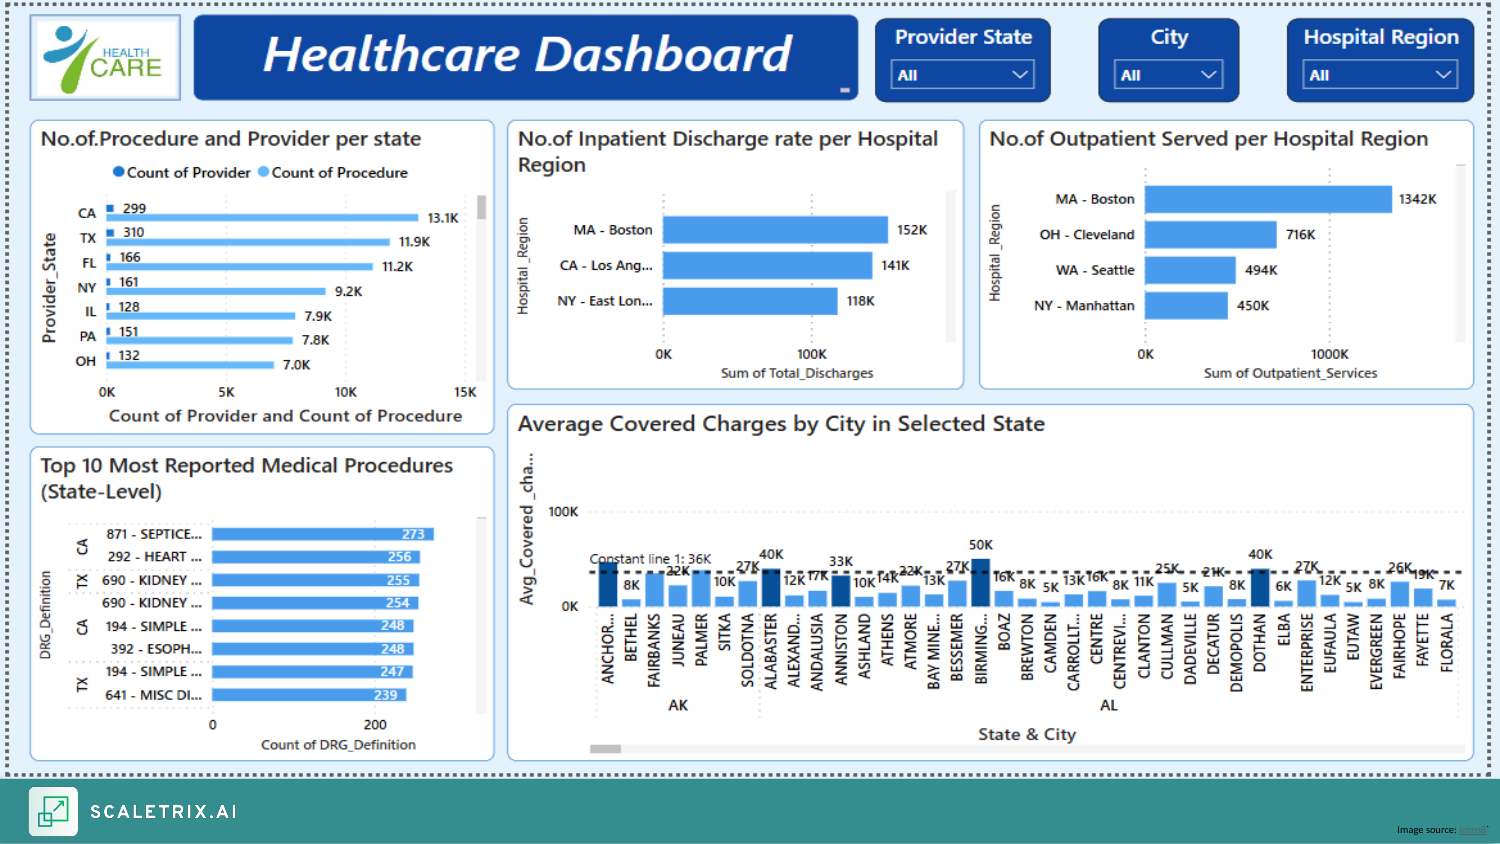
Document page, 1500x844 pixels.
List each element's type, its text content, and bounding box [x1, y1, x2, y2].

text_box Image source: icons8` [1397, 823, 1498, 836]
picture [4, 0, 1496, 778]
picture [0, 783, 266, 844]
